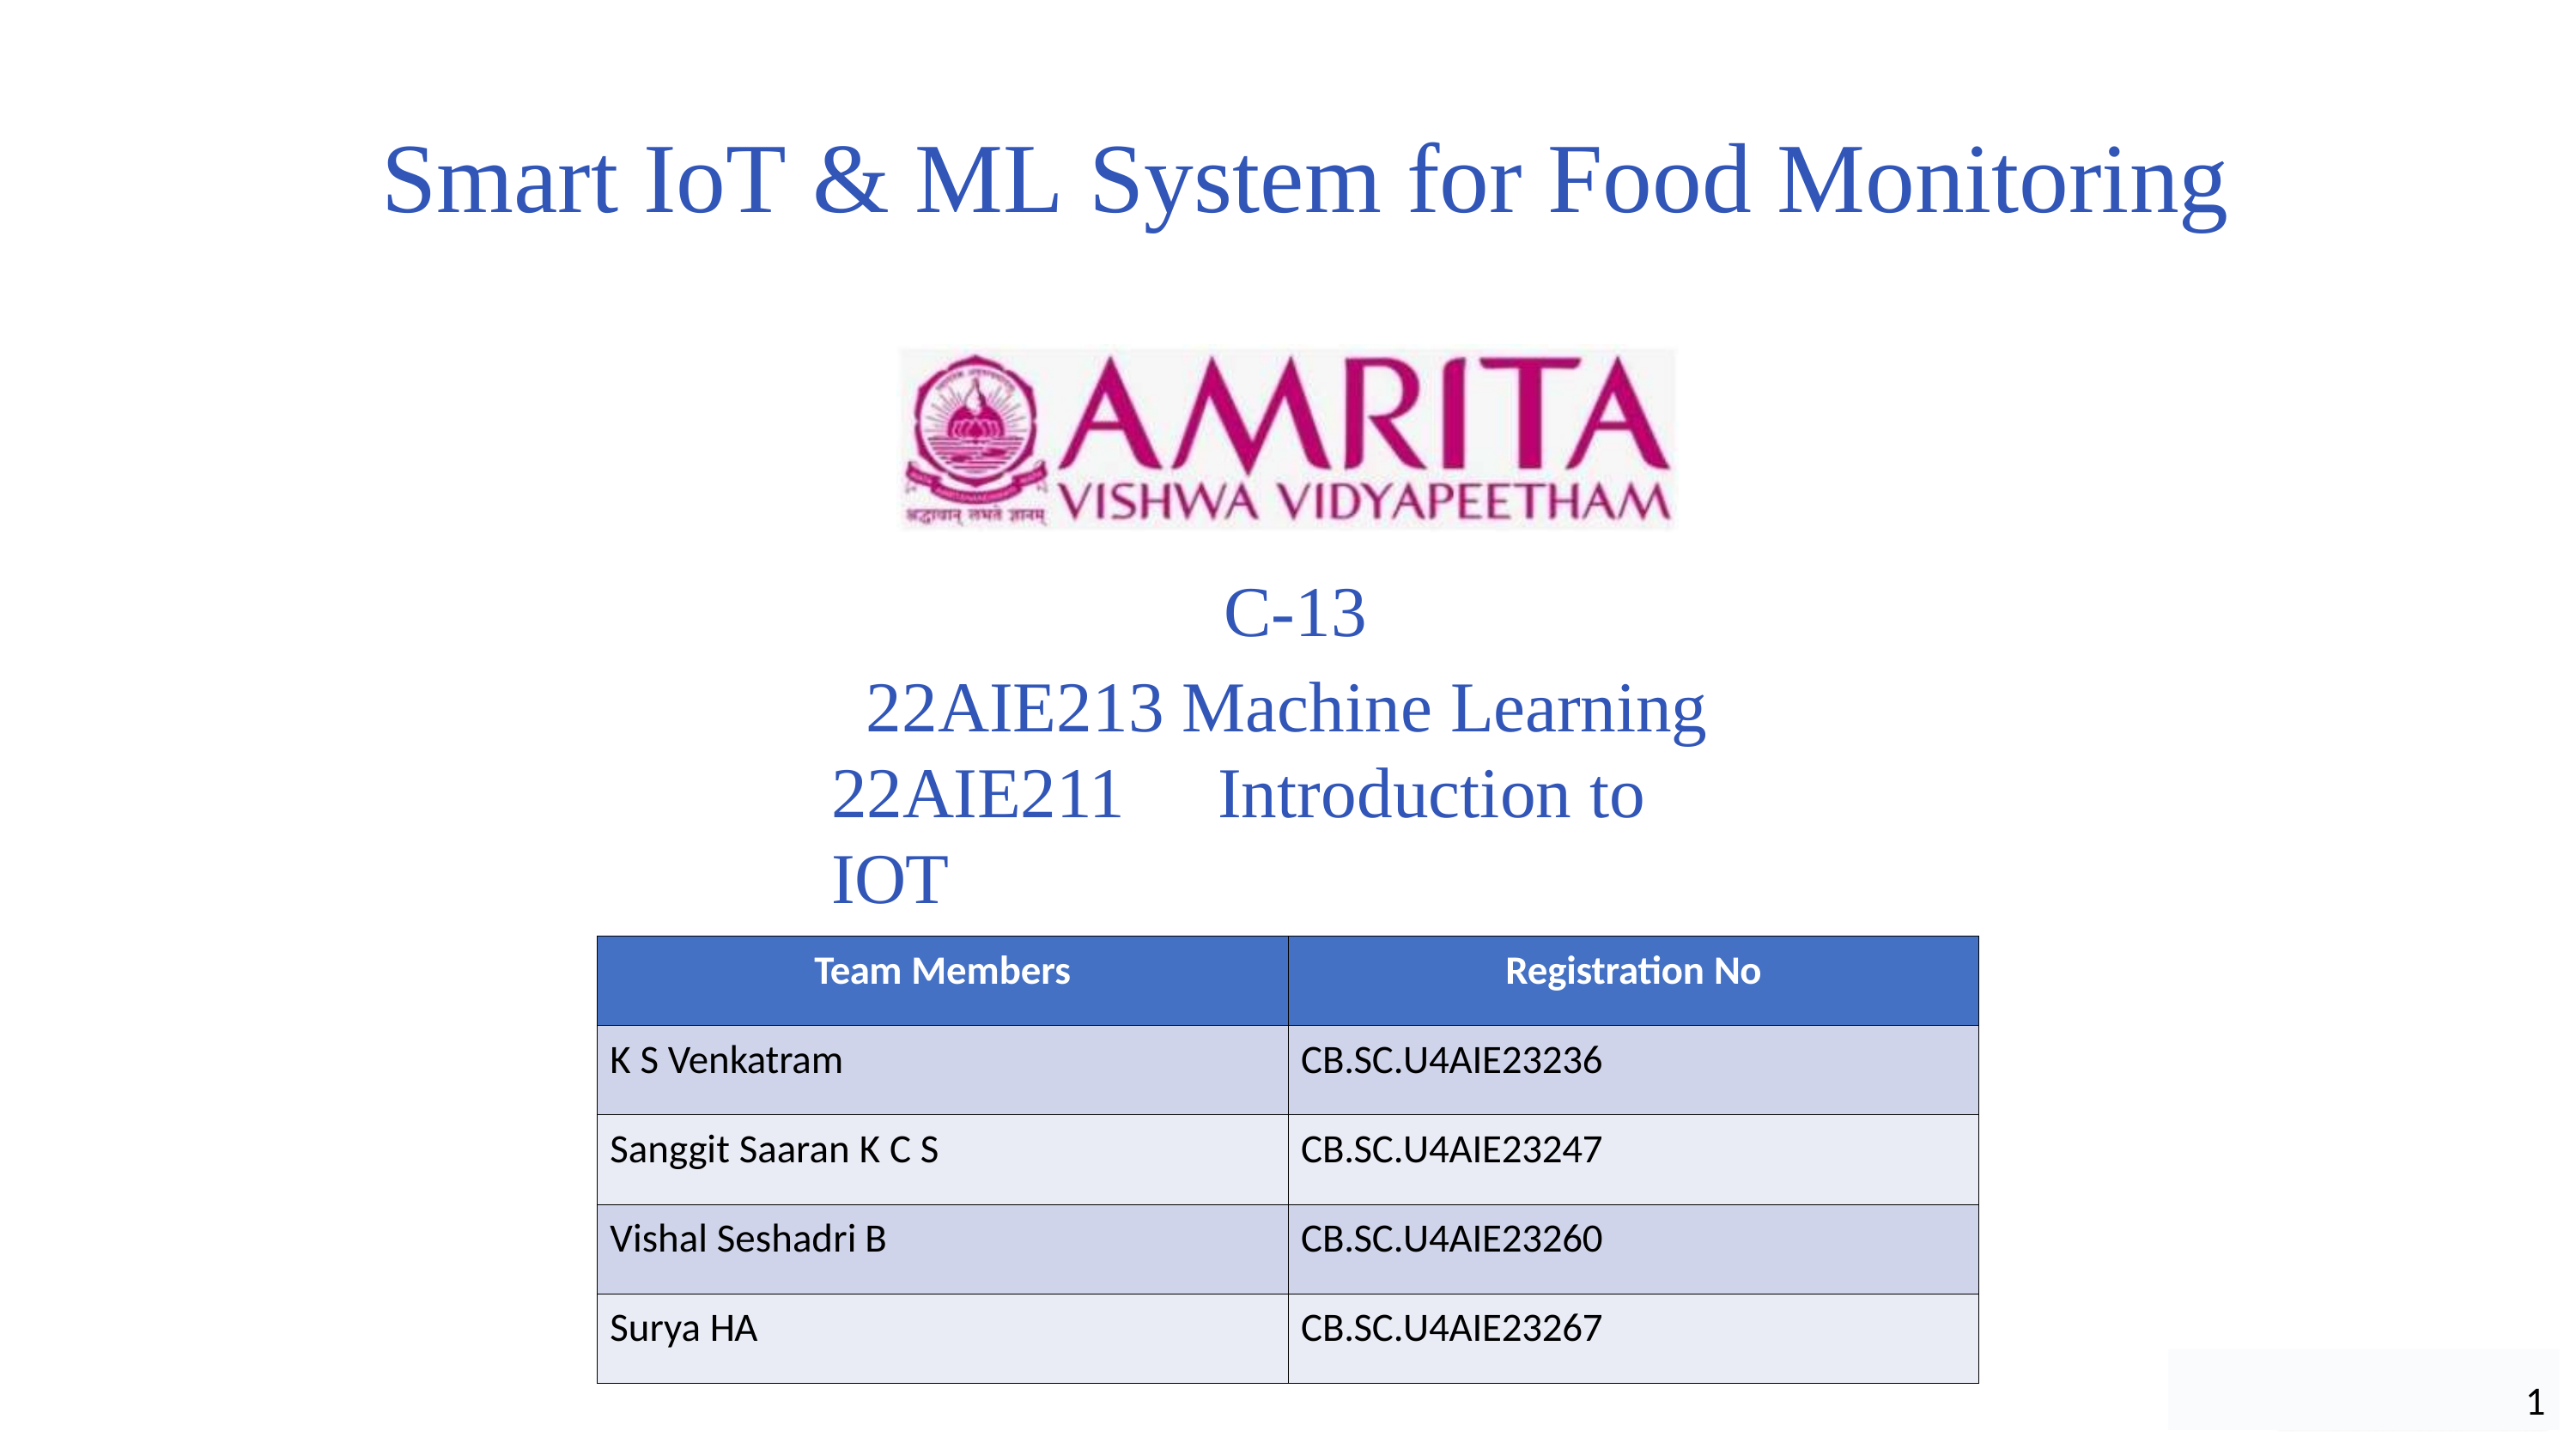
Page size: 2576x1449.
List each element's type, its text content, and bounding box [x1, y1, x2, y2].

title Smart IoT & ML System for Food Monitoring [88, 63, 2488, 355]
table_cell Sanggit Saaran K C S [598, 1115, 1288, 1204]
picture [896, 344, 1680, 532]
text_box 1 [2523, 1383, 2568, 1423]
table_cell CB.SC.U4AIE23260 [1289, 1205, 1978, 1294]
table_cell CB.SC.U4AIE23247 [1289, 1115, 1978, 1204]
table_cell Surya HA [598, 1294, 1288, 1383]
table_cell CB.SC.U4AIE23236 [1289, 1026, 1978, 1114]
table_cell Vishal Seshadri B [598, 1205, 1288, 1294]
table_header Team Members [598, 937, 1288, 1025]
text_box 22AIE213 Machine Learning 22AIE211 Introduction to IOT [829, 658, 1747, 919]
table_header Registration No [1289, 937, 1978, 1025]
table_cell K S Venkatram [598, 1026, 1288, 1114]
text_box C-13 [1187, 563, 2105, 652]
table_cell CB.SC.U4AIE23267 [1289, 1294, 1978, 1383]
